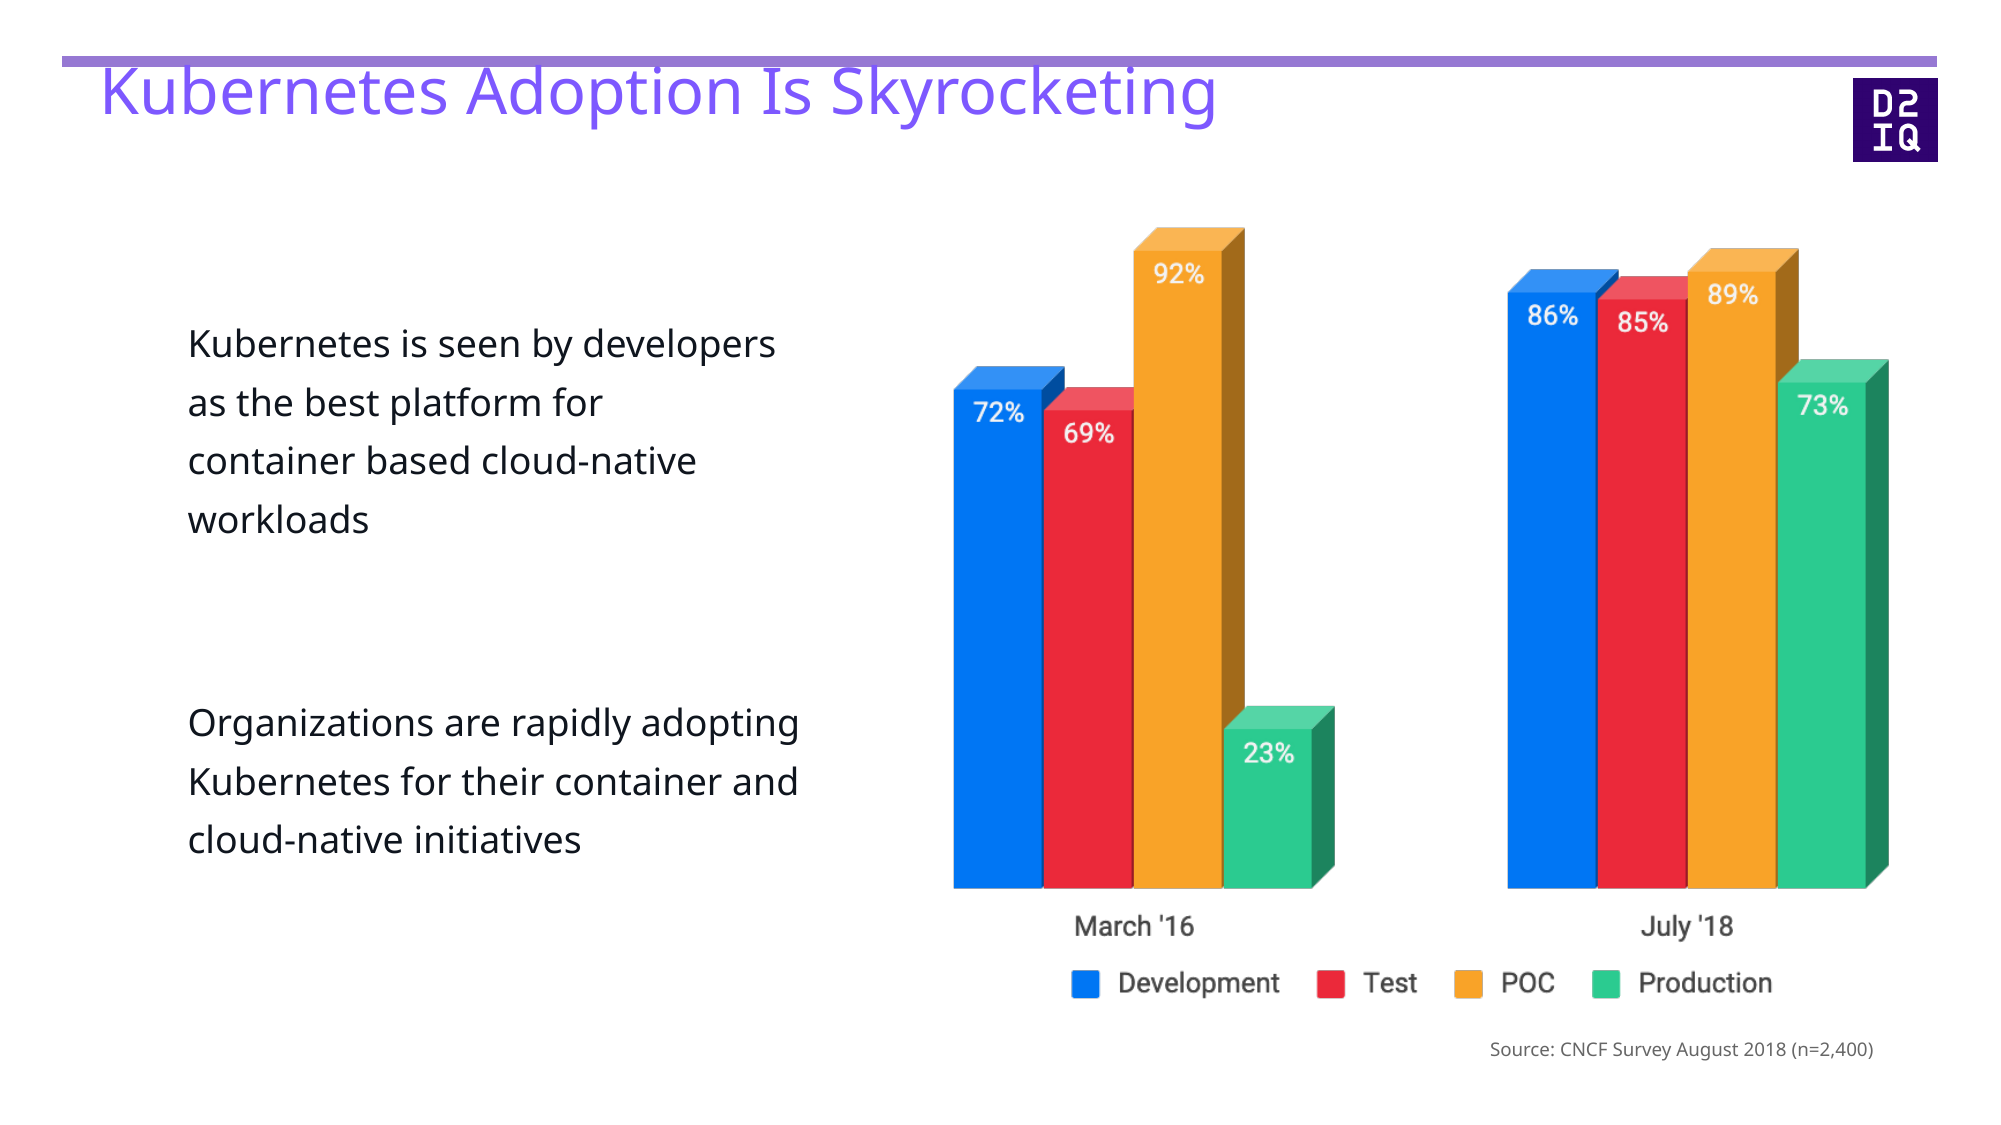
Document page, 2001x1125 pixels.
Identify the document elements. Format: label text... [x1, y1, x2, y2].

text_box Source: CNCF Survey August 2018 (n=2,400) [753, 1049, 1889, 1059]
list Kubernetes is seen by developers as the best platform for container based cloud-native workloads [187, 332, 724, 590]
title Kubernetes Adoption Is Skyrocketing [99, 50, 1900, 196]
picture [729, 183, 2000, 1041]
list Organizations are rapidly adopting Kubernetes for their container and cloud-native initiatives [187, 645, 724, 902]
picture [1900, 78, 1938, 162]
